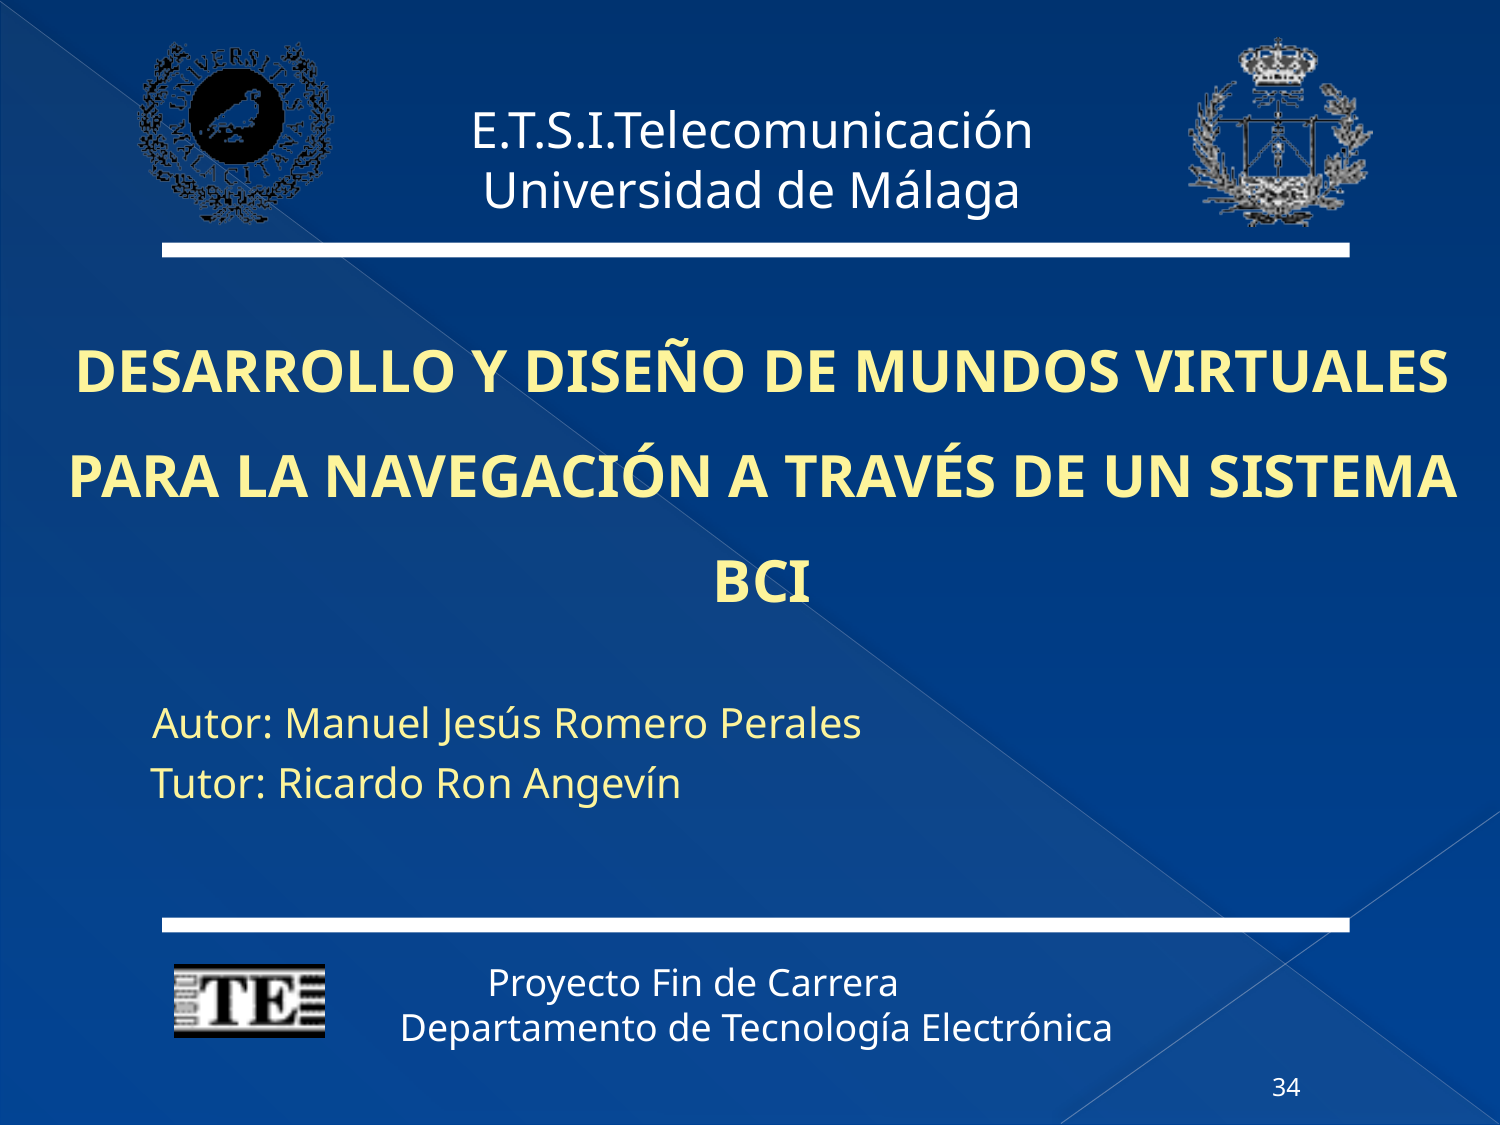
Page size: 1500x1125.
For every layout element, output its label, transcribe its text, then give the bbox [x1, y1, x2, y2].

text_box DESARROLLO Y DISEÑO DE MUNDOS VIRTUALES PARA LA NAVEGACIÓN A TRAVÉS DE UN SISTEMA BCI Autor: Manuel Jesús Romero Perales Tutor: Ricardo Ron Angevín [49, 292, 1475, 865]
text_box E.T.S.I.Telecomunicación Universidad de Málaga [455, 91, 1050, 226]
picture [174, 964, 325, 1038]
picture [1187, 37, 1373, 228]
picture [123, 37, 338, 227]
slide_number 34 [1245, 1063, 1328, 1113]
